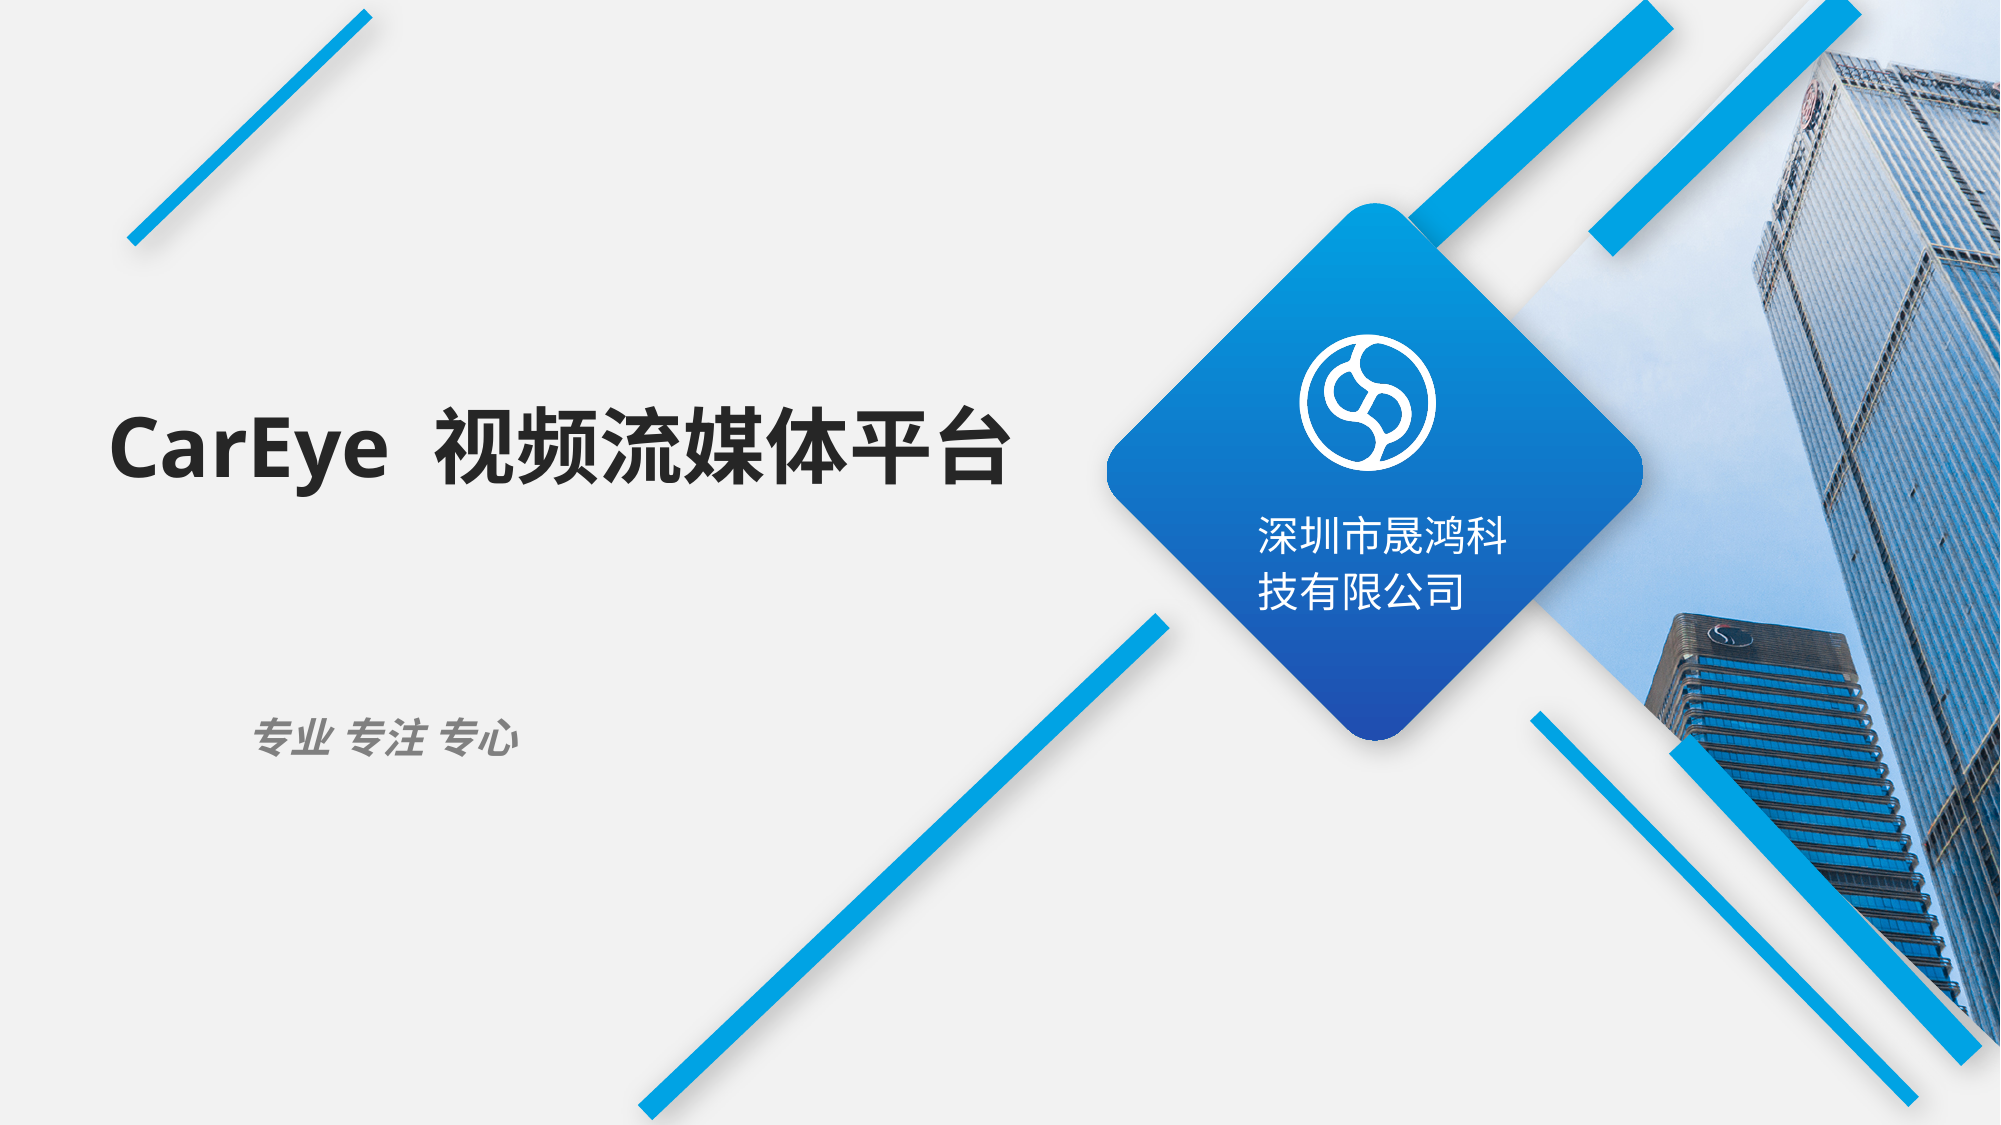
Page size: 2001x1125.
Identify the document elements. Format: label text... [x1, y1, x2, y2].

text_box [1914, 743, 1972, 1056]
text_box CarEye 视频流媒体平台 [92, 373, 1059, 502]
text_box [644, 620, 1163, 1113]
picture [1292, 331, 1443, 478]
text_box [1600, 1, 1850, 244]
text_box [1556, 0, 2000, 1049]
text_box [1422, 13, 1600, 233]
text_box 专业 专注 专心 [233, 679, 594, 814]
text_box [1173, 270, 1576, 673]
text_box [1535, 715, 1914, 1102]
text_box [130, 13, 369, 242]
